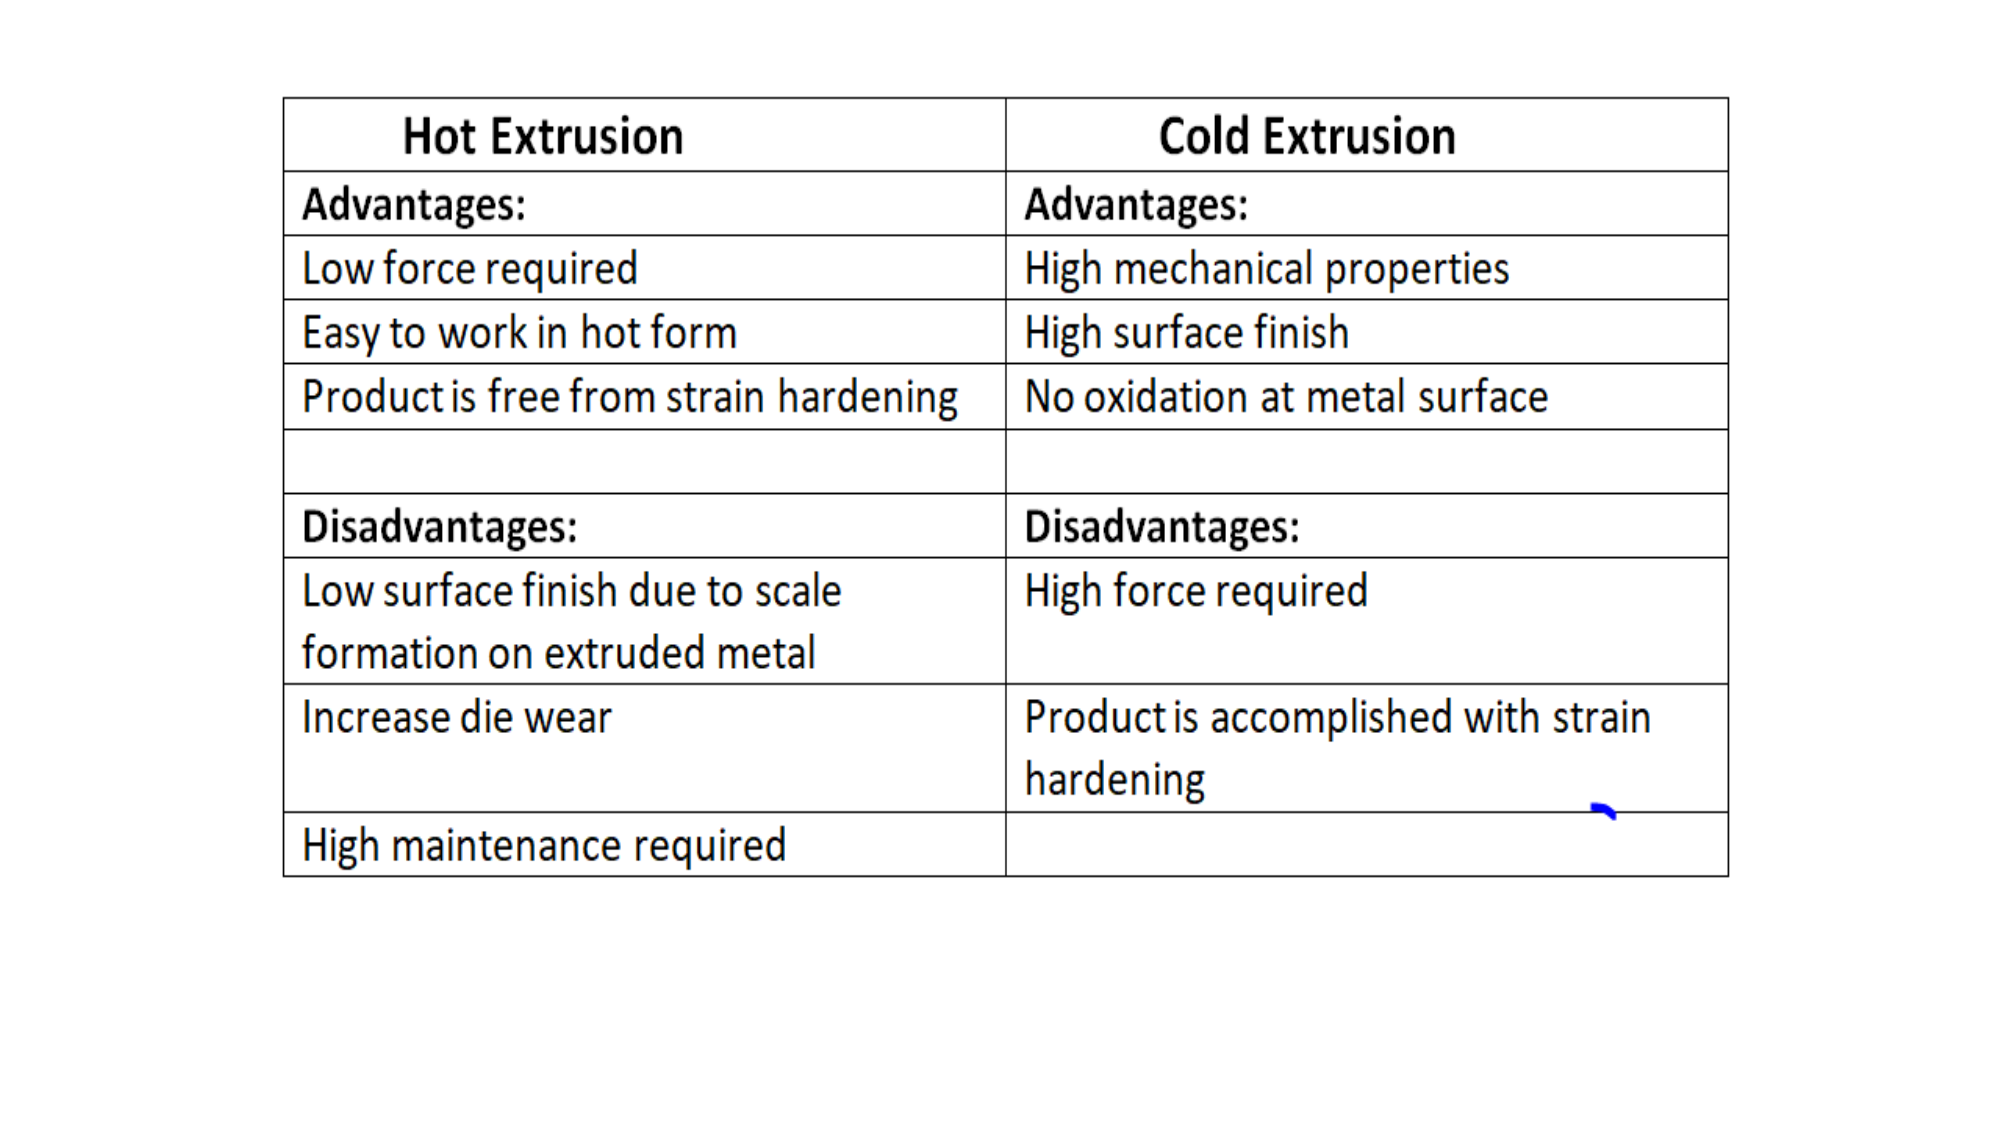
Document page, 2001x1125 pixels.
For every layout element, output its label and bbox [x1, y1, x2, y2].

picture [233, 59, 1767, 938]
